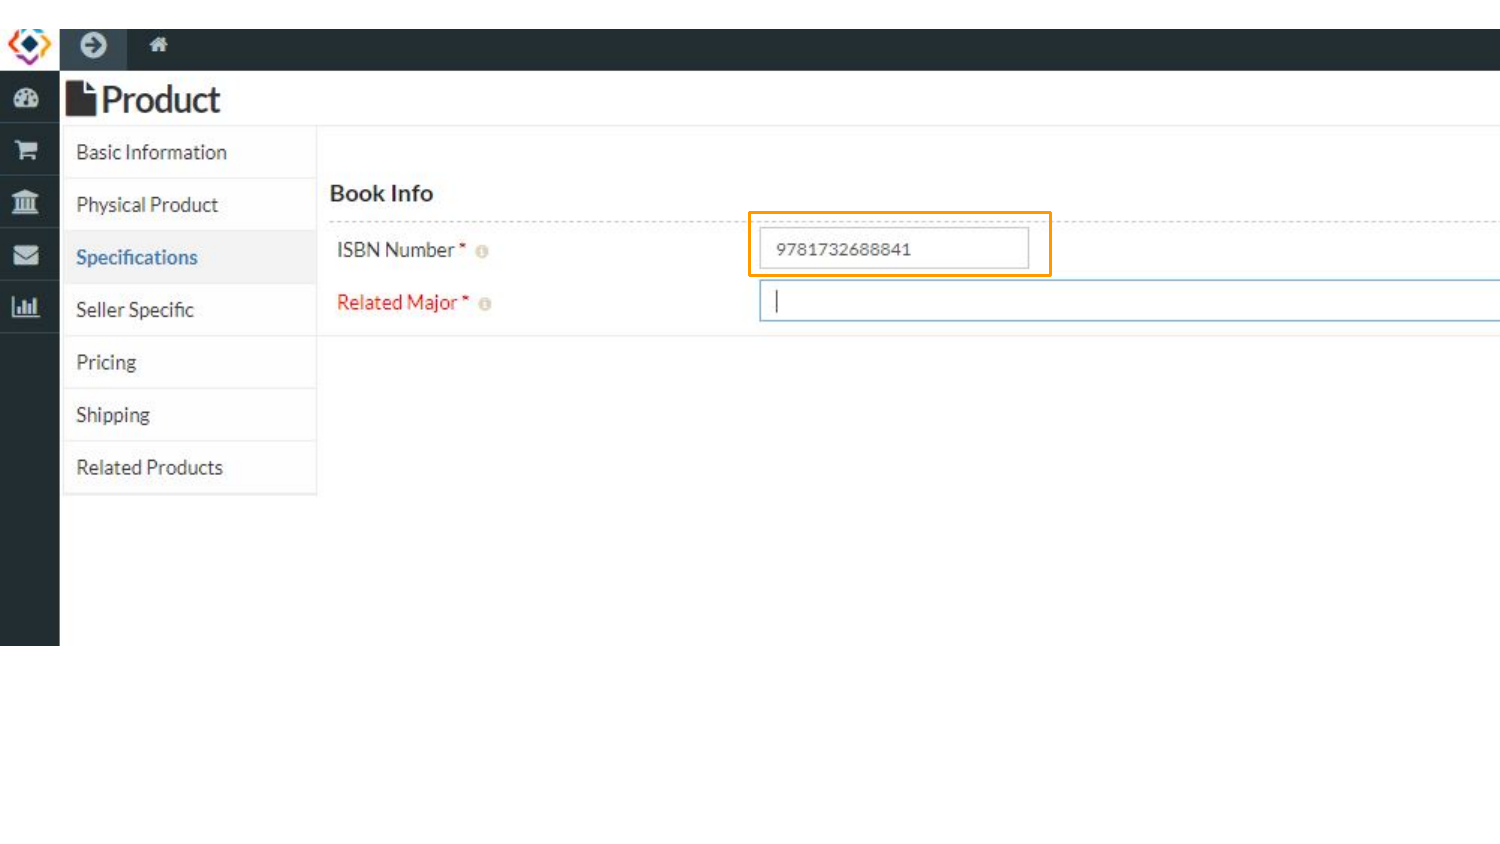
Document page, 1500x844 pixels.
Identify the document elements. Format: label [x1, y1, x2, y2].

picture [0, 29, 1500, 646]
